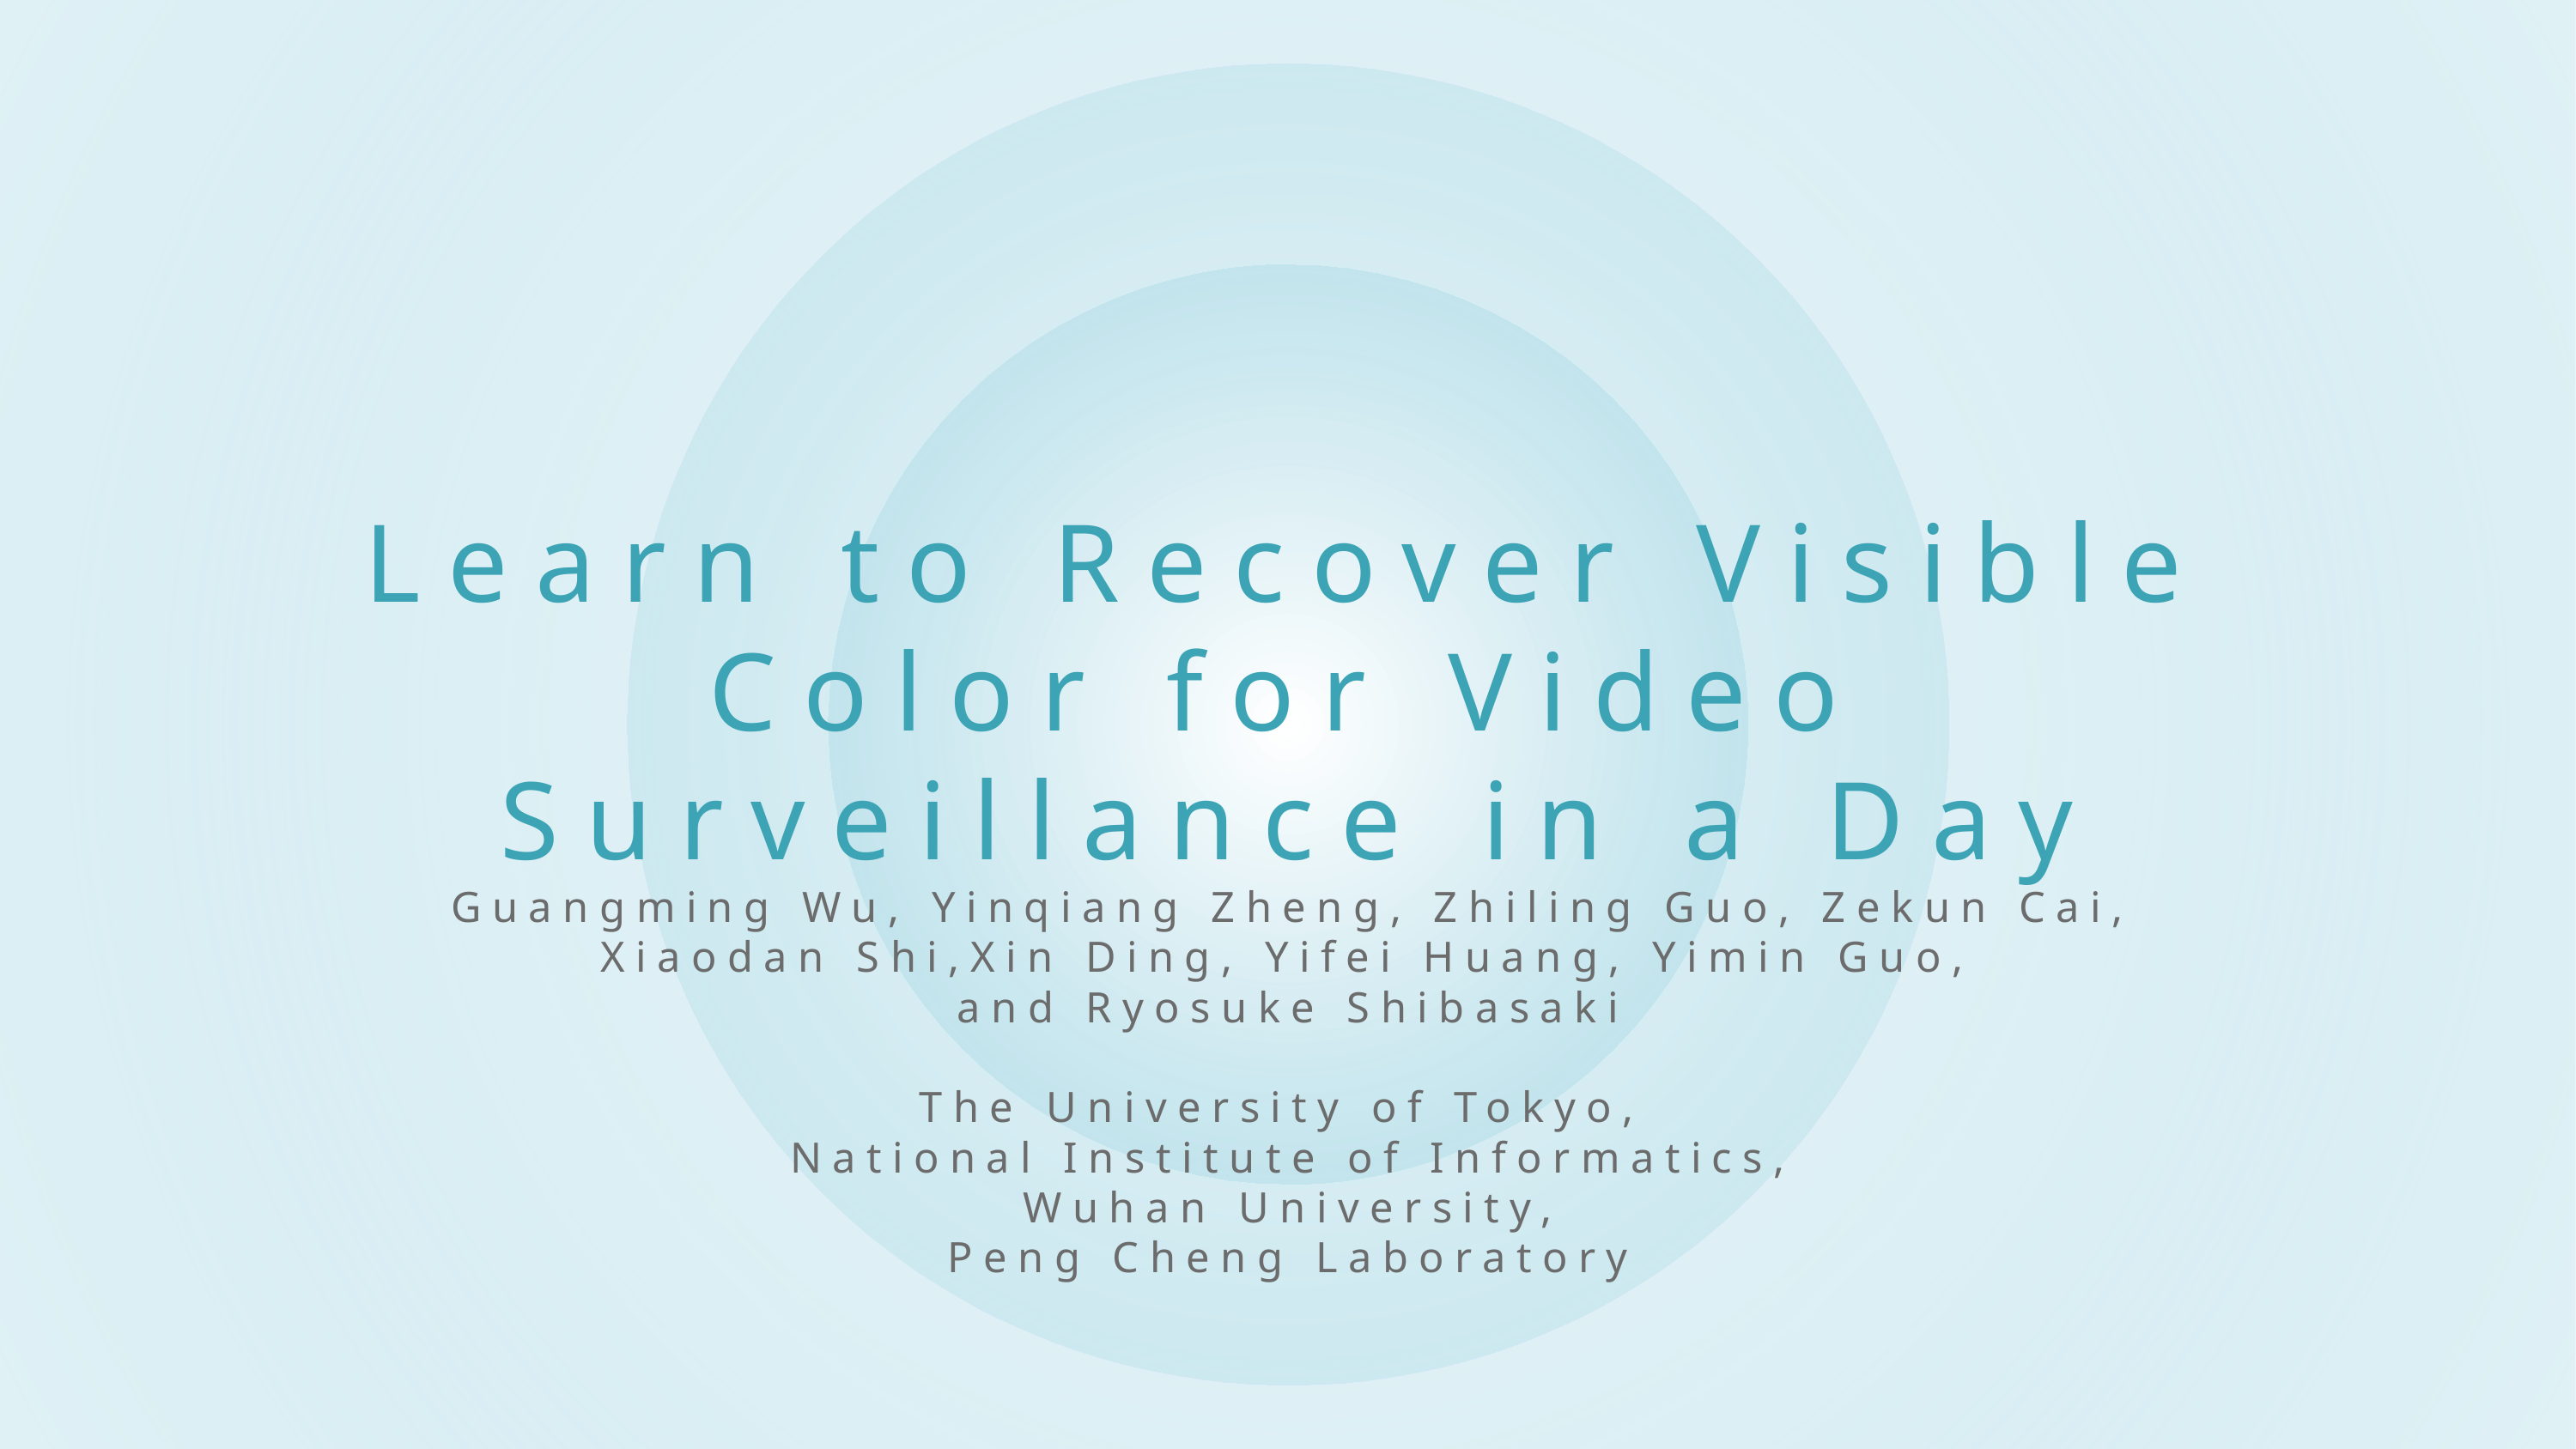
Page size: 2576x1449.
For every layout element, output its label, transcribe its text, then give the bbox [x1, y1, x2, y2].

subtitle Guangming Wu, Yinqiang Zheng, Zhiling Guo, Zekun Cai, Xiaodan Shi,Xin Ding, Yifei Huang, Yimin Guo, and Ryosuke Shibasaki The University of Tokyo, National Institute of Informatics, Wuhan University, Peng Cheng Laboratory [319, 873, 2257, 1288]
title Learn to Recover Visible Color for Video Surveillance in a Day [319, 603, 2257, 772]
